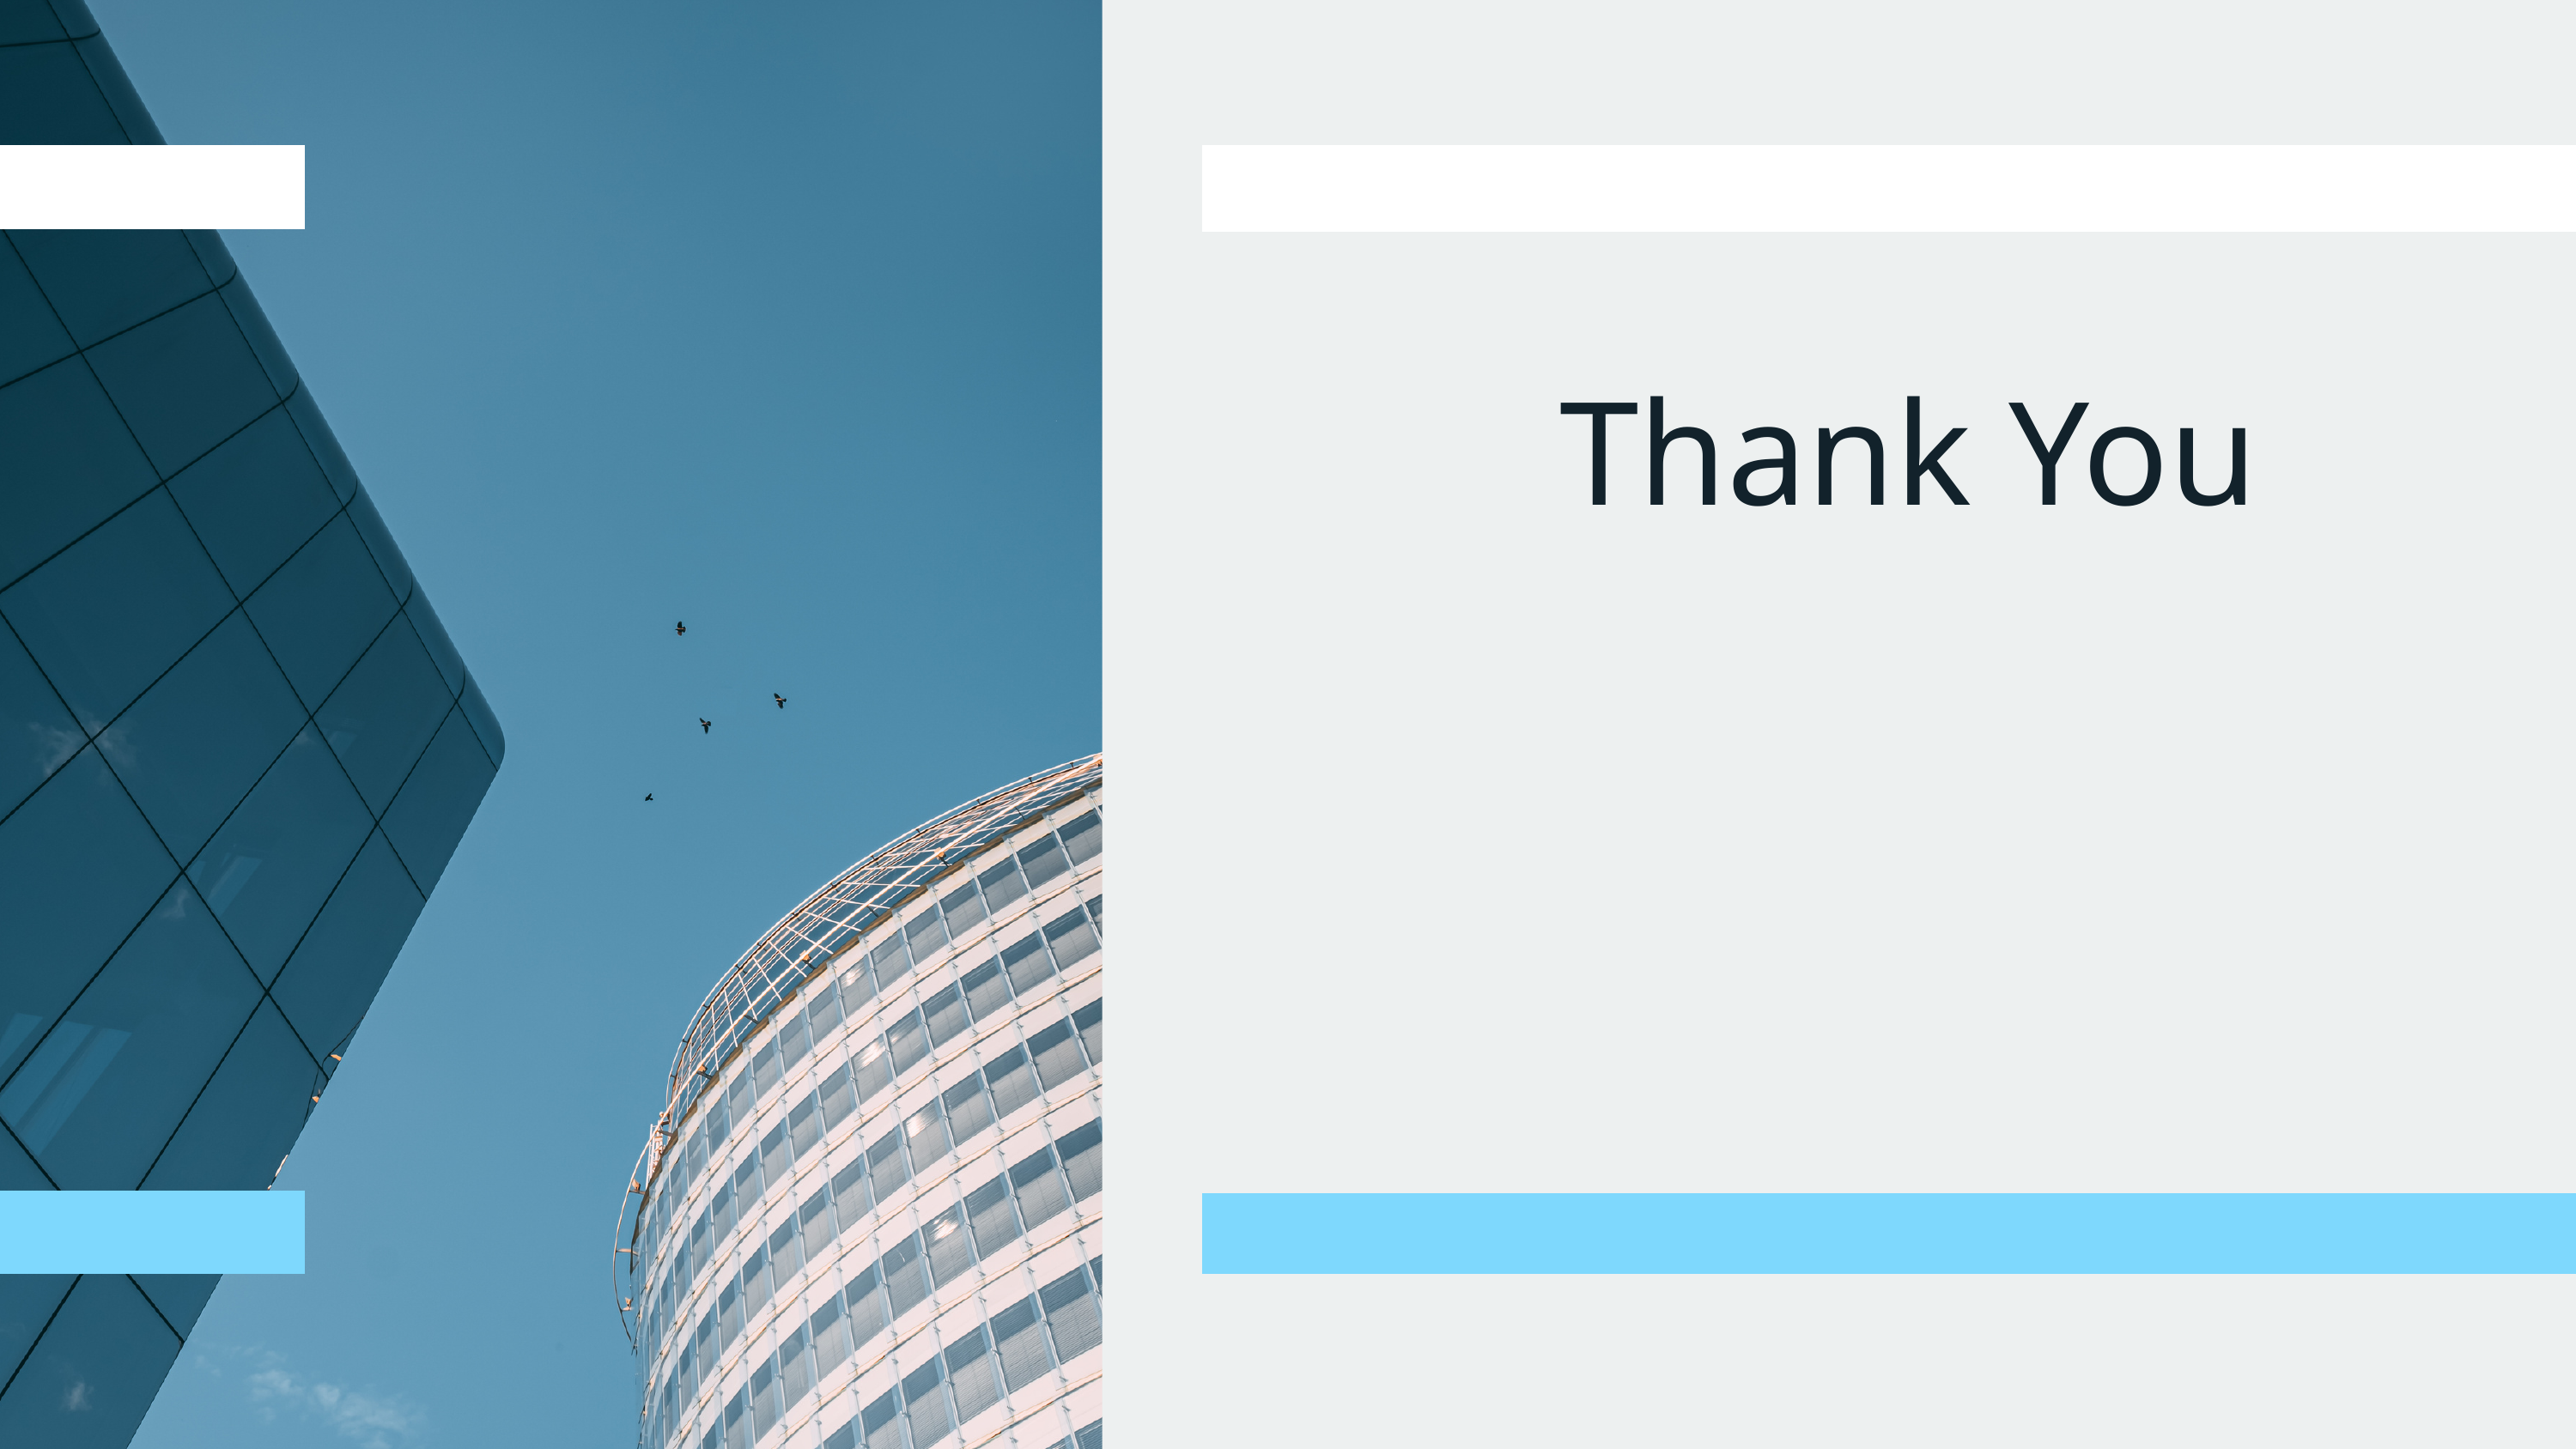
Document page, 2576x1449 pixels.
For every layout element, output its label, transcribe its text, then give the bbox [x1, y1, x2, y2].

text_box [0, 1190, 305, 1275]
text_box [1201, 1192, 2576, 1275]
text_box Thank You [1285, 368, 2532, 535]
picture [0, 0, 1103, 1449]
text_box [1202, 144, 2576, 232]
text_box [0, 144, 305, 229]
